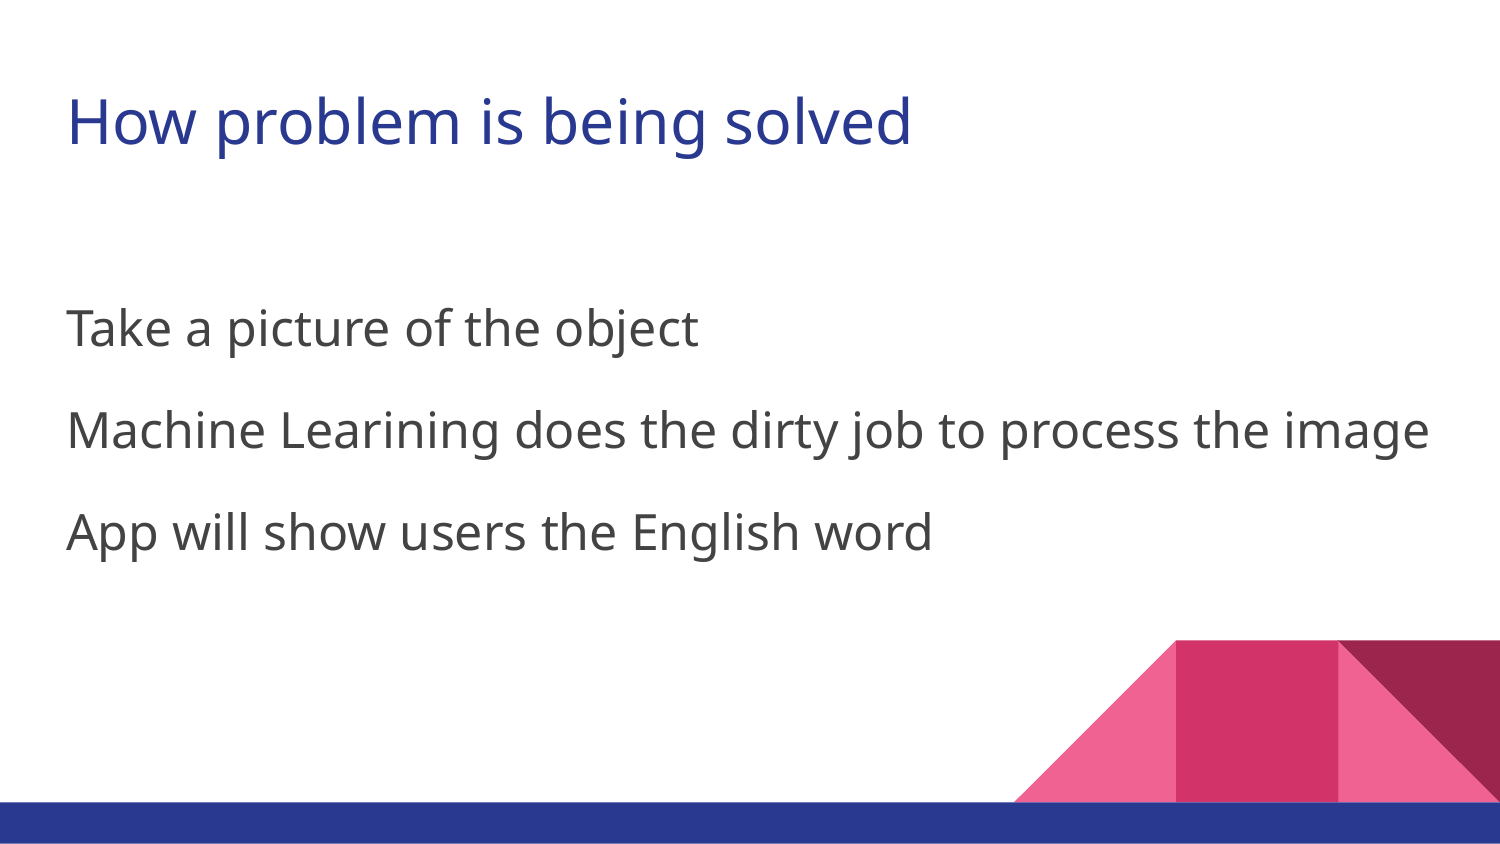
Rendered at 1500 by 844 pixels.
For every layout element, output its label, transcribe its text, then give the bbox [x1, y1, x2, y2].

title How problem is being solved [51, 67, 1449, 167]
list Take a picture of the object Machine Learining does the dirty job to process the image App will show users the English word [51, 272, 1449, 637]
